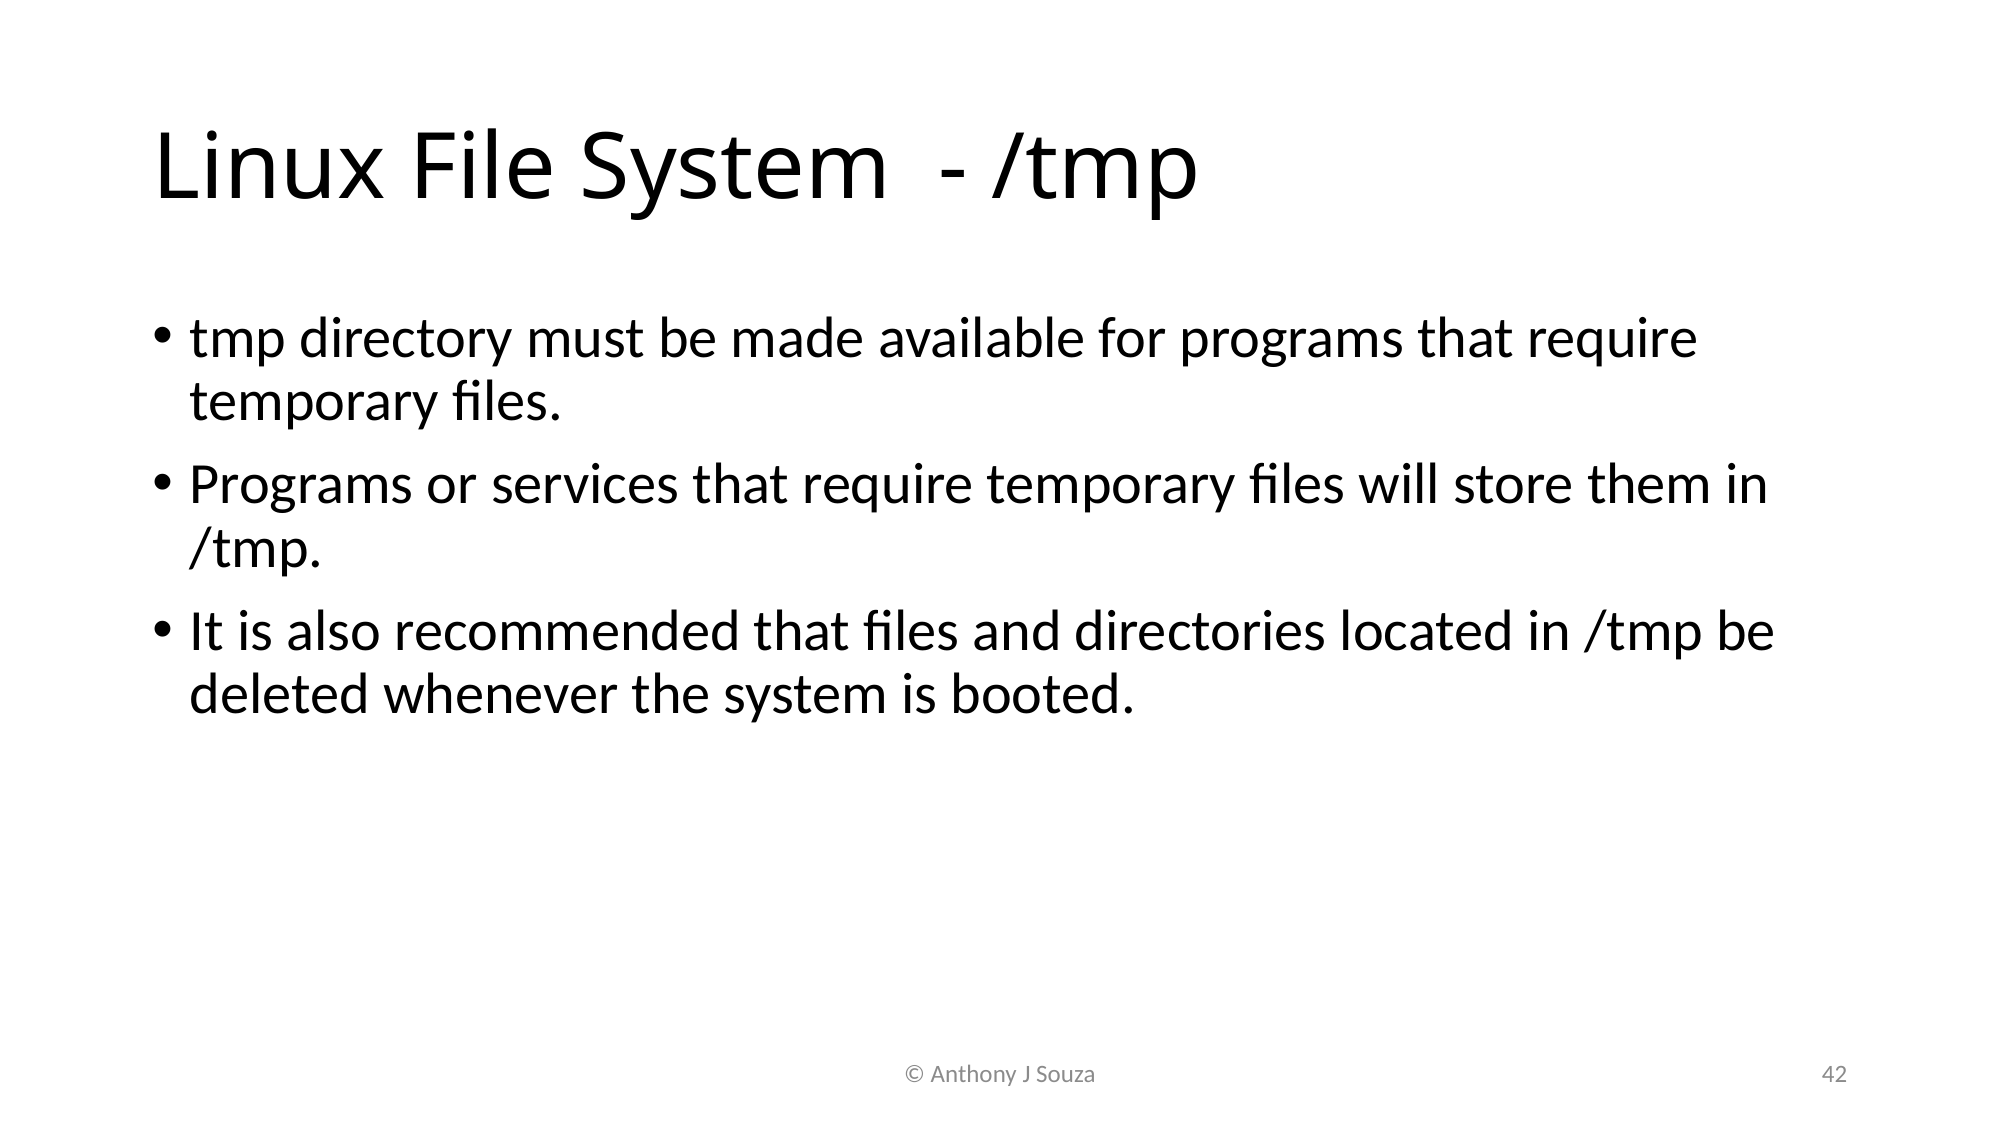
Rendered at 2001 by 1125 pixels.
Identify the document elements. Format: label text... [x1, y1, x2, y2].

list tmp directory must be made available for programs that require temporary files. Programs or services that require temporary files will store them in /tmp. It is also recommended that files and directories located in /tmp be deleted whenever the system is booted. [137, 299, 1863, 1014]
title Linux File System - /tmp [137, 59, 1863, 278]
footer © Anthony J Souza [662, 1042, 1338, 1103]
slide_number 42 [1412, 1042, 1863, 1103]
